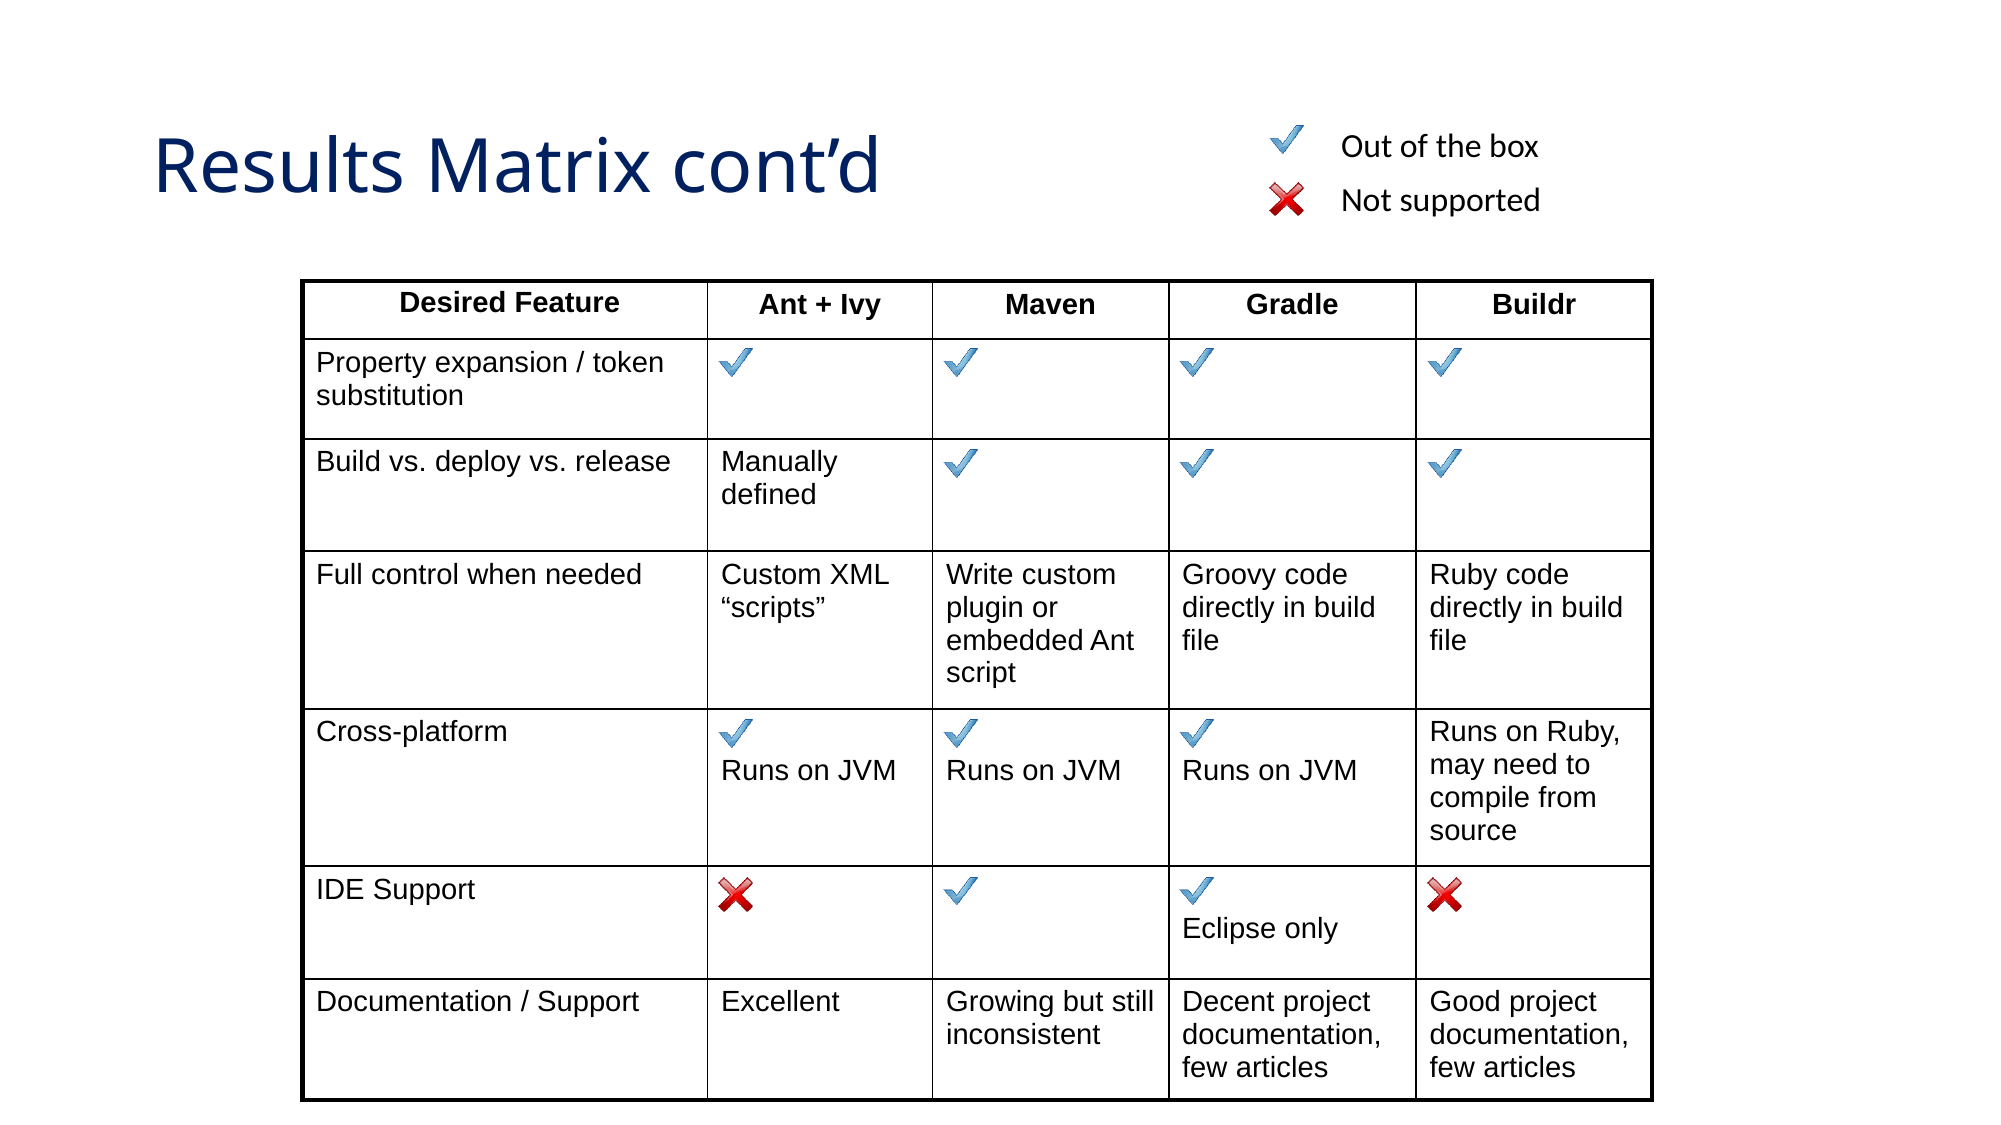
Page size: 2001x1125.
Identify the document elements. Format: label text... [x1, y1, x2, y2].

table_cell [1417, 340, 1650, 438]
table_cell Documentation / Support [305, 980, 707, 1098]
table_cell Runs on JVM [933, 710, 1168, 865]
table_cell Ruby code directly in build file [1417, 552, 1650, 708]
table_cell Runs on JVM [1170, 710, 1415, 865]
table_header Ant + Ivy [708, 283, 932, 338]
table_cell Growing but still inconsistent [933, 980, 1168, 1098]
table_cell Eclipse only [1170, 867, 1415, 978]
picture [1179, 877, 1214, 905]
picture [943, 719, 978, 748]
table_cell [1170, 340, 1415, 438]
table_cell Decent project documentation, few articles [1170, 980, 1415, 1098]
table_header Desired Feature [305, 283, 707, 338]
table_cell [1170, 440, 1415, 550]
table_header Buildr [1417, 283, 1650, 338]
table_cell Good project documentation, few articles [1417, 980, 1650, 1098]
table_cell [933, 440, 1168, 550]
table_cell Build vs. deploy vs. release [305, 440, 707, 550]
picture [1427, 877, 1462, 912]
table_cell [1417, 440, 1650, 550]
table_cell Excellent [708, 980, 932, 1098]
picture [1179, 449, 1214, 478]
table_cell Custom XML “scripts” [708, 552, 932, 708]
title Results Matrix cont’d [137, 59, 1863, 278]
table_cell [1417, 867, 1650, 978]
table_cell [708, 340, 932, 438]
table_cell Runs on Ruby, may need to compile from source [1417, 710, 1650, 865]
picture [1427, 449, 1462, 478]
picture [1269, 182, 1304, 216]
table_cell [933, 340, 1168, 438]
picture [718, 719, 753, 748]
table_cell Property expansion / token substitution [305, 340, 707, 438]
picture [718, 348, 753, 377]
table_cell IDE Support [305, 867, 707, 978]
picture [1427, 348, 1462, 377]
table_cell Manually defined [708, 440, 932, 550]
table_header Gradle [1170, 283, 1415, 338]
table_cell Cross-platform [305, 710, 707, 865]
table_cell Full control when needed [305, 552, 707, 708]
table_cell Groovy code directly in build file [1170, 552, 1415, 708]
picture [943, 449, 978, 478]
table_cell [933, 867, 1168, 978]
table_header Maven [933, 283, 1168, 338]
picture [1269, 125, 1304, 154]
table_cell Write custom plugin or embedded Ant script [933, 552, 1168, 708]
table_cell [708, 867, 932, 978]
picture [1179, 348, 1214, 377]
table_cell Runs on JVM [708, 710, 932, 865]
picture [943, 877, 978, 905]
picture [1179, 719, 1214, 748]
picture [718, 877, 753, 912]
picture [943, 348, 978, 377]
text_box Not supported [1326, 170, 1585, 227]
text_box Out of the box [1326, 116, 1597, 172]
